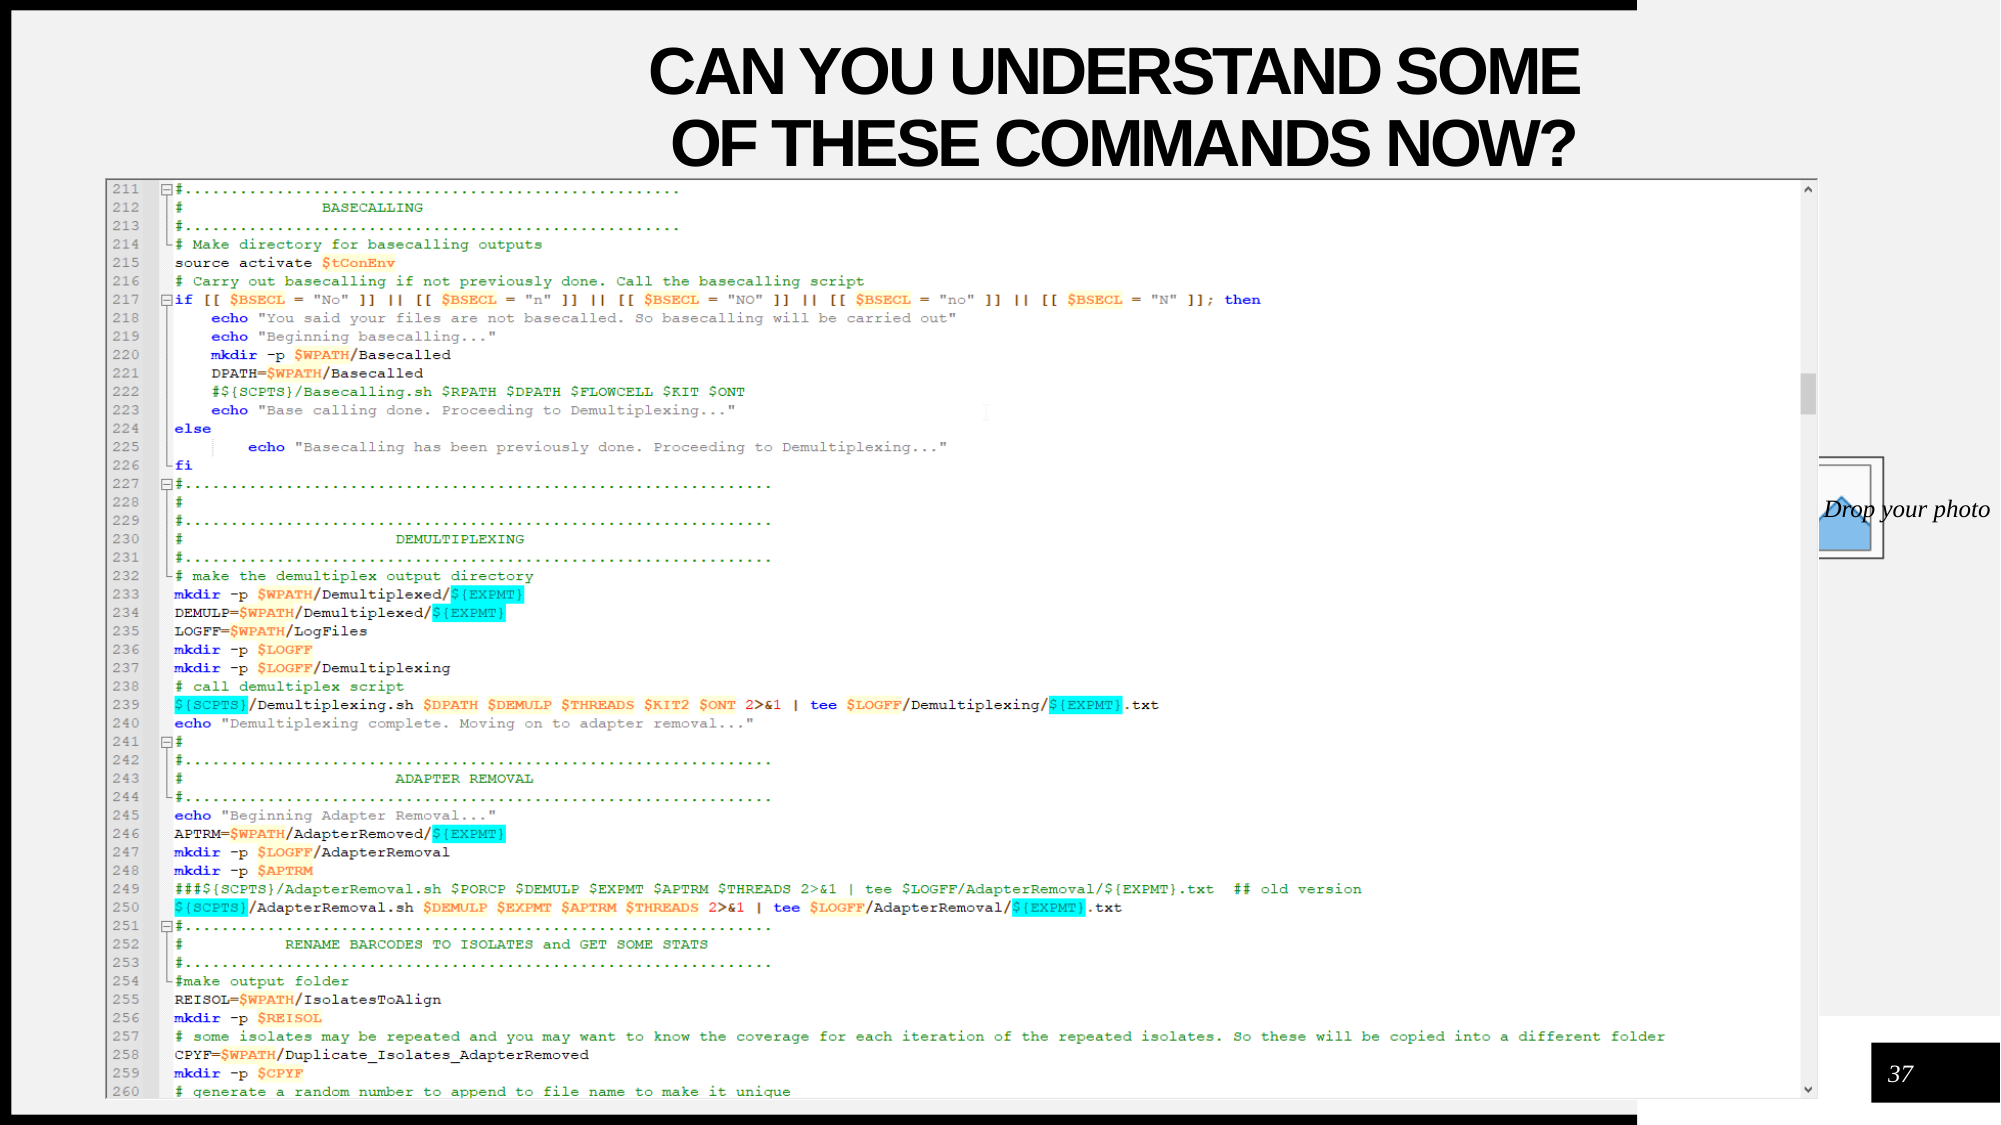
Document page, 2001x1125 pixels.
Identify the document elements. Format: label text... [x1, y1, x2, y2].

picture [105, 0, 2000, 1100]
title CAN YOU UNDERSTAND SOME OF THESE COMMANDS NOW? [552, 39, 1580, 178]
slide_number 37 [1877, 1050, 1924, 1096]
